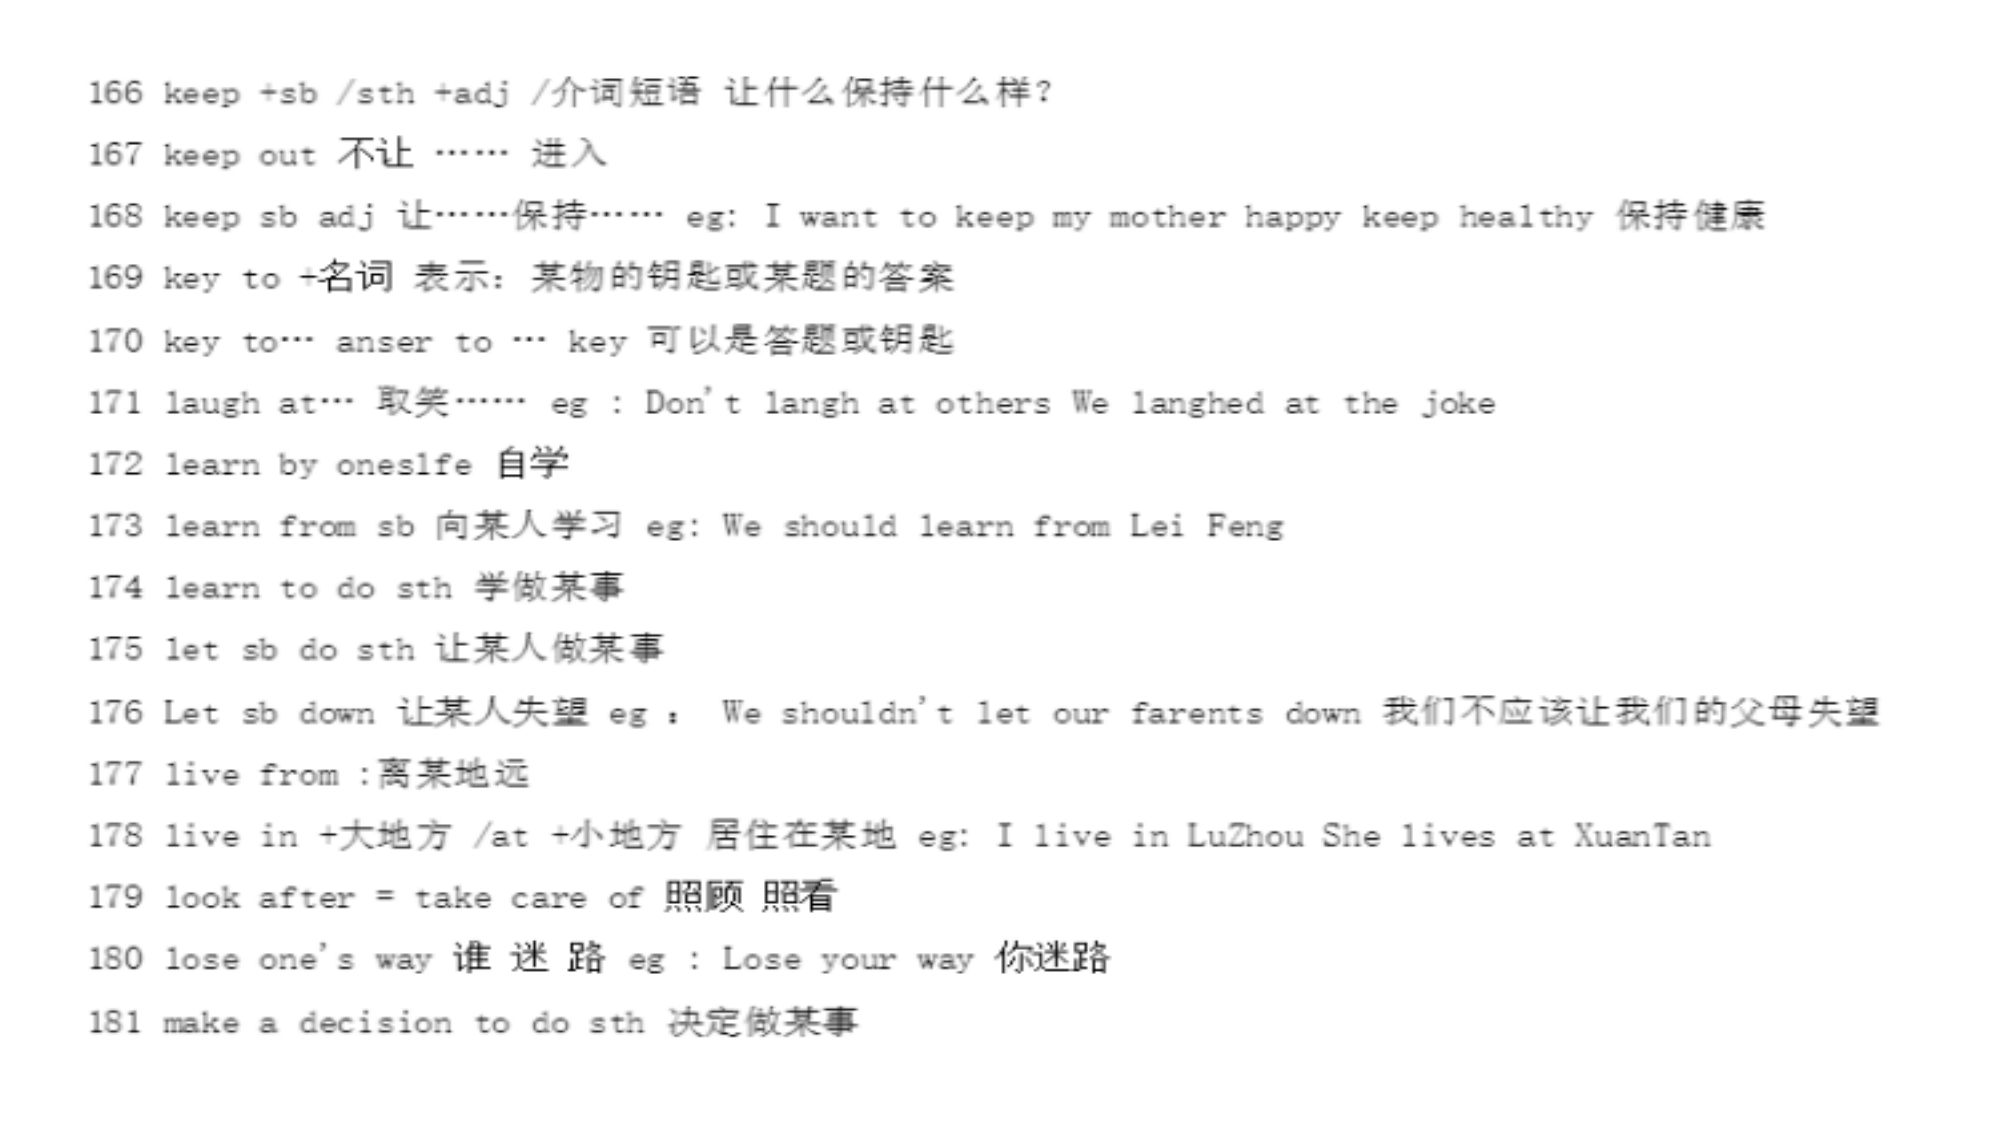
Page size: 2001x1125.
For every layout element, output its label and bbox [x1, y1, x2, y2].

picture [44, 64, 1927, 1044]
